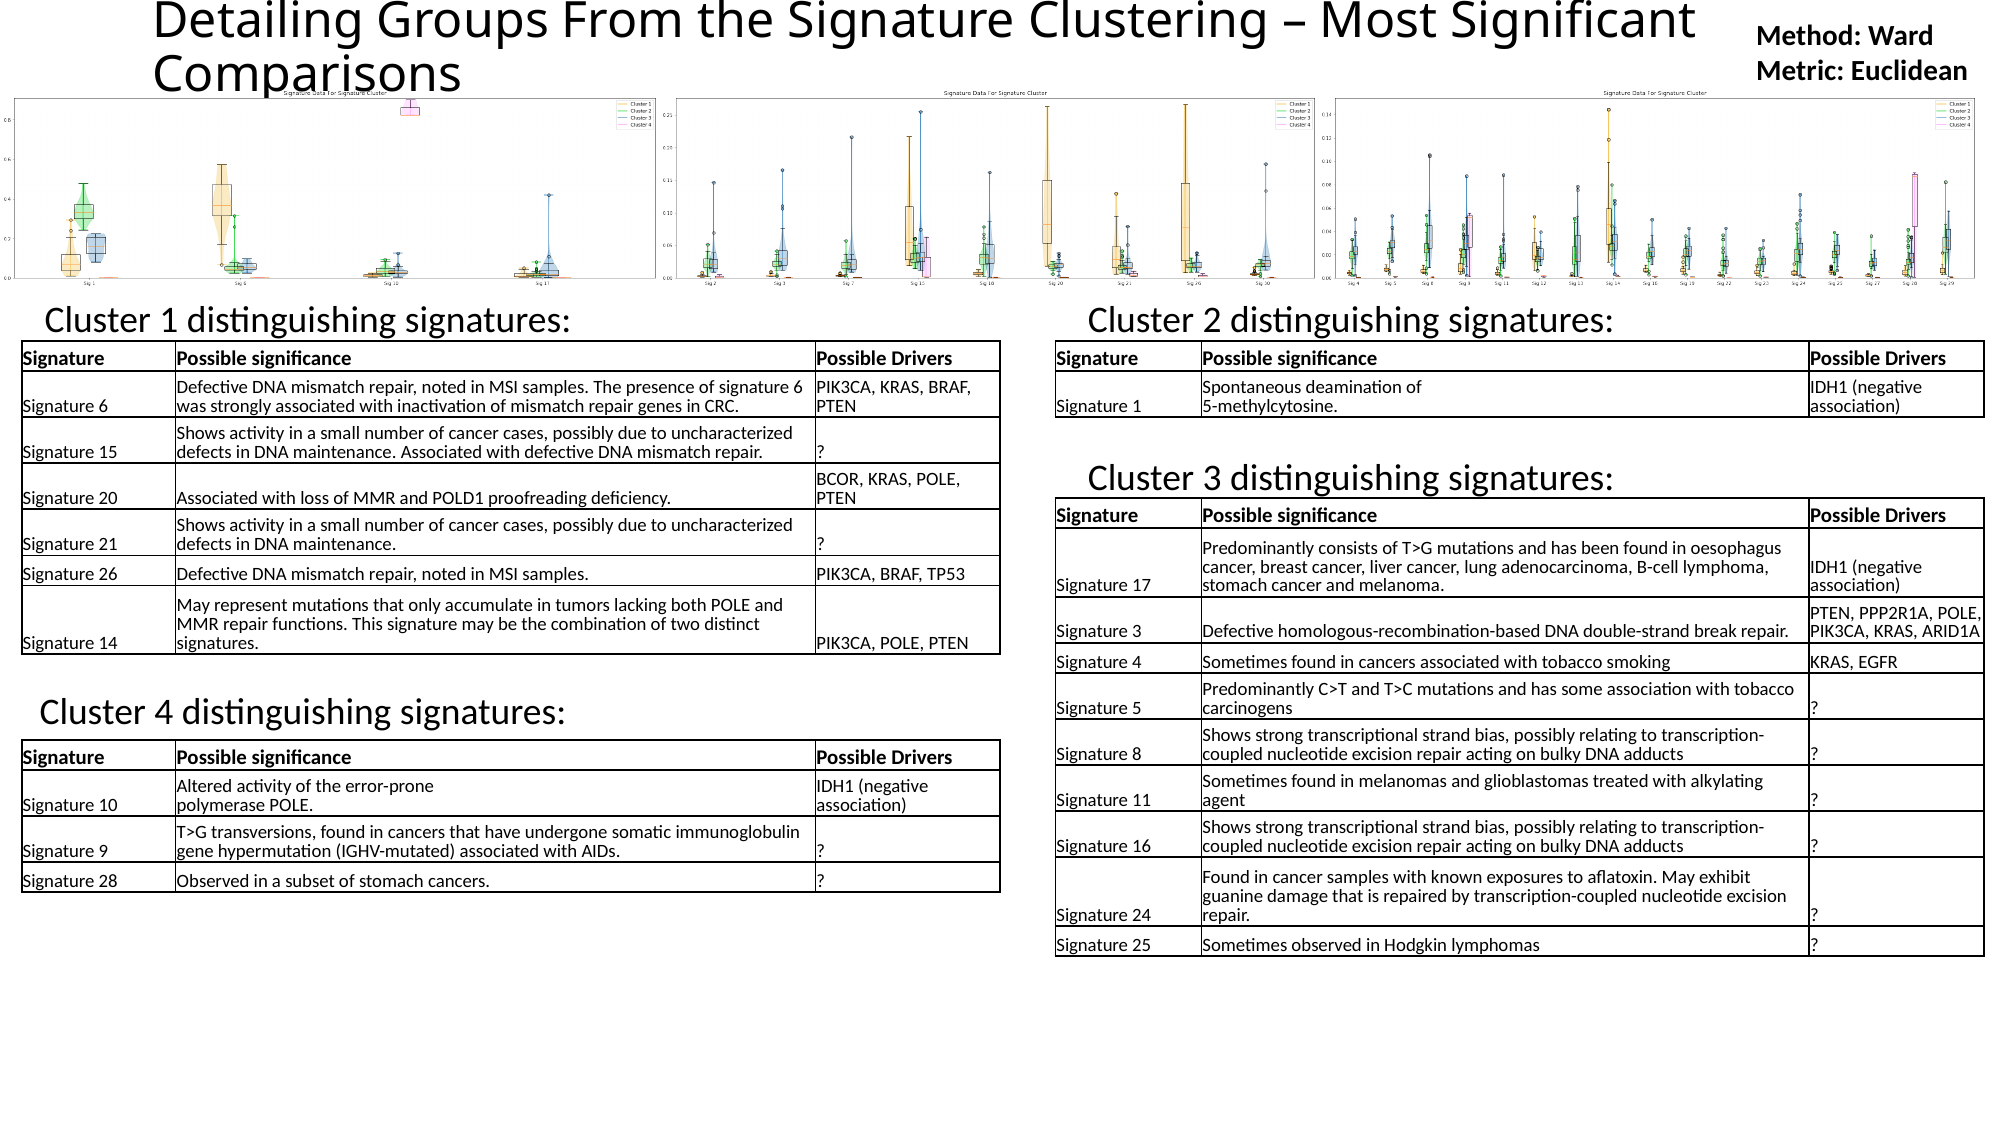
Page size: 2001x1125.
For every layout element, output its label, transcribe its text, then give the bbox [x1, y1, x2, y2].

table_cell Shows activity in a small number of cancer cases, possibly due to uncharacterized defects in DNA maintenance. [176, 510, 815, 555]
table_cell T>G transversions, found in cancers that have undergone somatic immunoglobulin gene hypermutation (IGHV-mutated) associated with AIDs. [176, 817, 815, 861]
table_header Possible Drivers [1810, 342, 1983, 370]
table_cell Shows strong transcriptional strand bias, possibly relating to transcription-coupled nucleotide excision repair acting on bulky DNA adducts [1202, 812, 1808, 856]
table_cell Signature 25 [1056, 927, 1201, 955]
table_cell Shows activity in a small number of cancer cases, possibly due to uncharacterized defects in DNA maintenance. Associated with defective DNA mismatch repair. [176, 418, 815, 462]
table_cell Signature 28 [23, 863, 175, 891]
text_box Detailing Groups From the Signature Clustering – Most Significant Comparisons [137, 9, 1741, 87]
table_cell ? [816, 863, 999, 891]
text_box Method: Ward Metric: Euclidean [1741, 9, 1984, 94]
table_header Signature [23, 741, 175, 769]
table_cell Signature 9 [23, 817, 175, 861]
table_cell Shows strong transcriptional strand bias, possibly relating to transcription-coupled nucleotide excision repair acting on bulky DNA adducts [1202, 720, 1808, 764]
table_cell Signature 11 [1056, 766, 1201, 810]
table_cell ? [1810, 766, 1983, 810]
table_header Possible Drivers [816, 741, 999, 769]
table_cell Defective DNA mismatch repair, noted in MSI samples. [176, 556, 815, 585]
table_cell KRAS, EGFR [1810, 644, 1983, 672]
table_cell BCOR, KRAS, POLE, PTEN [816, 464, 999, 508]
table_cell ? [1810, 927, 1983, 955]
table_cell IDH1 (negative association) [816, 771, 999, 815]
table_cell Sometimes found in melanomas and glioblastomas treated with alkylating agent [1202, 766, 1808, 810]
table_cell PIK3CA, BRAF, TP53 [816, 556, 999, 585]
table_cell Signature 15 [23, 418, 175, 462]
table_cell Predominantly consists of T>G mutations and has been found in oesophagus cancer, breast cancer, liver cancer, lung adenocarcinoma, B-cell lymphoma, stomach cancer and melanoma. [1202, 529, 1808, 596]
table_cell Signature 4 [1056, 644, 1201, 672]
table_cell Found in cancer samples with known exposures to aflatoxin. May exhibit guanine damage that is repaired by transcription-coupled nucleotide excision repair. [1202, 858, 1808, 925]
table_cell Defective homologous-recombination-based DNA double-strand break repair. [1202, 598, 1808, 642]
table_header Signature [1056, 499, 1201, 527]
table_header Possible Drivers [816, 342, 999, 370]
table_cell Signature 5 [1056, 674, 1201, 718]
table_header Possible significance [176, 342, 815, 370]
table_cell ? [1810, 720, 1983, 764]
table_cell PIK3CA, KRAS, BRAF, PTEN [816, 372, 999, 416]
table_cell Observed in a subset of stomach cancers. [176, 863, 815, 891]
table_header Signature [23, 342, 175, 370]
table_header Possible significance [176, 741, 815, 769]
table_cell Signature 17 [1056, 529, 1201, 596]
table_cell Defective DNA mismatch repair, noted in MSI samples. The presence of signature 6 was strongly associated with inactivation of mismatch repair genes in CRC. [176, 372, 815, 416]
table_header Possible significance [1202, 342, 1808, 370]
table_cell ? [816, 418, 999, 462]
table_cell Signature 3 [1056, 598, 1201, 642]
table_cell May represent mutations that only accumulate in tumors lacking both POLE and MMR repair functions. This signature may be the combination of two distinct signatures. [176, 586, 815, 653]
text_box Cluster 2 distinguishing signatures: [1073, 289, 1631, 340]
table_cell Signature 8 [1056, 720, 1201, 764]
table_cell Signature 6 [23, 372, 175, 416]
table_header Possible Drivers [1810, 499, 1983, 527]
table_header Signature [1056, 342, 1201, 370]
table_cell IDH1 (negative association) [1810, 529, 1983, 596]
table_cell Signature 14 [23, 586, 175, 653]
table_cell Signature 24 [1056, 858, 1201, 925]
text_box Cluster 1 distinguishing signatures: [29, 289, 587, 340]
table_header Possible significance [1202, 499, 1808, 527]
table_cell Spontaneous deamination of 5-methylcytosine. [1202, 372, 1808, 416]
table_cell ? [1810, 858, 1983, 925]
table_cell Predominantly C>T and T>C mutations and has some association with tobacco carcinogens [1202, 674, 1808, 718]
picture [0, 87, 1979, 289]
text_box Cluster 4 distinguishing signatures: [24, 679, 582, 739]
text_box Cluster 3 distinguishing signatures: [1073, 445, 1631, 497]
table_cell ? [1810, 674, 1983, 718]
table_cell Signature 21 [23, 510, 175, 555]
table_cell ? [816, 817, 999, 861]
table_cell Sometimes found in cancers associated with tobacco smoking [1202, 644, 1808, 672]
table_cell PIK3CA, POLE, PTEN [816, 586, 999, 653]
table_cell Sometimes observed in Hodgkin lymphomas [1202, 927, 1808, 955]
table_cell IDH1 (negative association) [1810, 372, 1983, 416]
table_cell PTEN, PPP2R1A, POLE, PIK3CA, KRAS, ARID1A [1810, 598, 1983, 642]
table_cell Signature 26 [23, 556, 175, 585]
table_cell ? [1810, 812, 1983, 856]
table_cell ? [816, 510, 999, 555]
table_cell Signature 20 [23, 464, 175, 508]
table_cell Signature 1 [1056, 372, 1201, 416]
table_cell Signature 16 [1056, 812, 1201, 856]
table_cell Signature 10 [23, 771, 175, 815]
table_cell Altered activity of the error-prone polymerase POLE. [176, 771, 815, 815]
table_cell Associated with loss of MMR and POLD1 proofreading deficiency. [176, 464, 815, 508]
